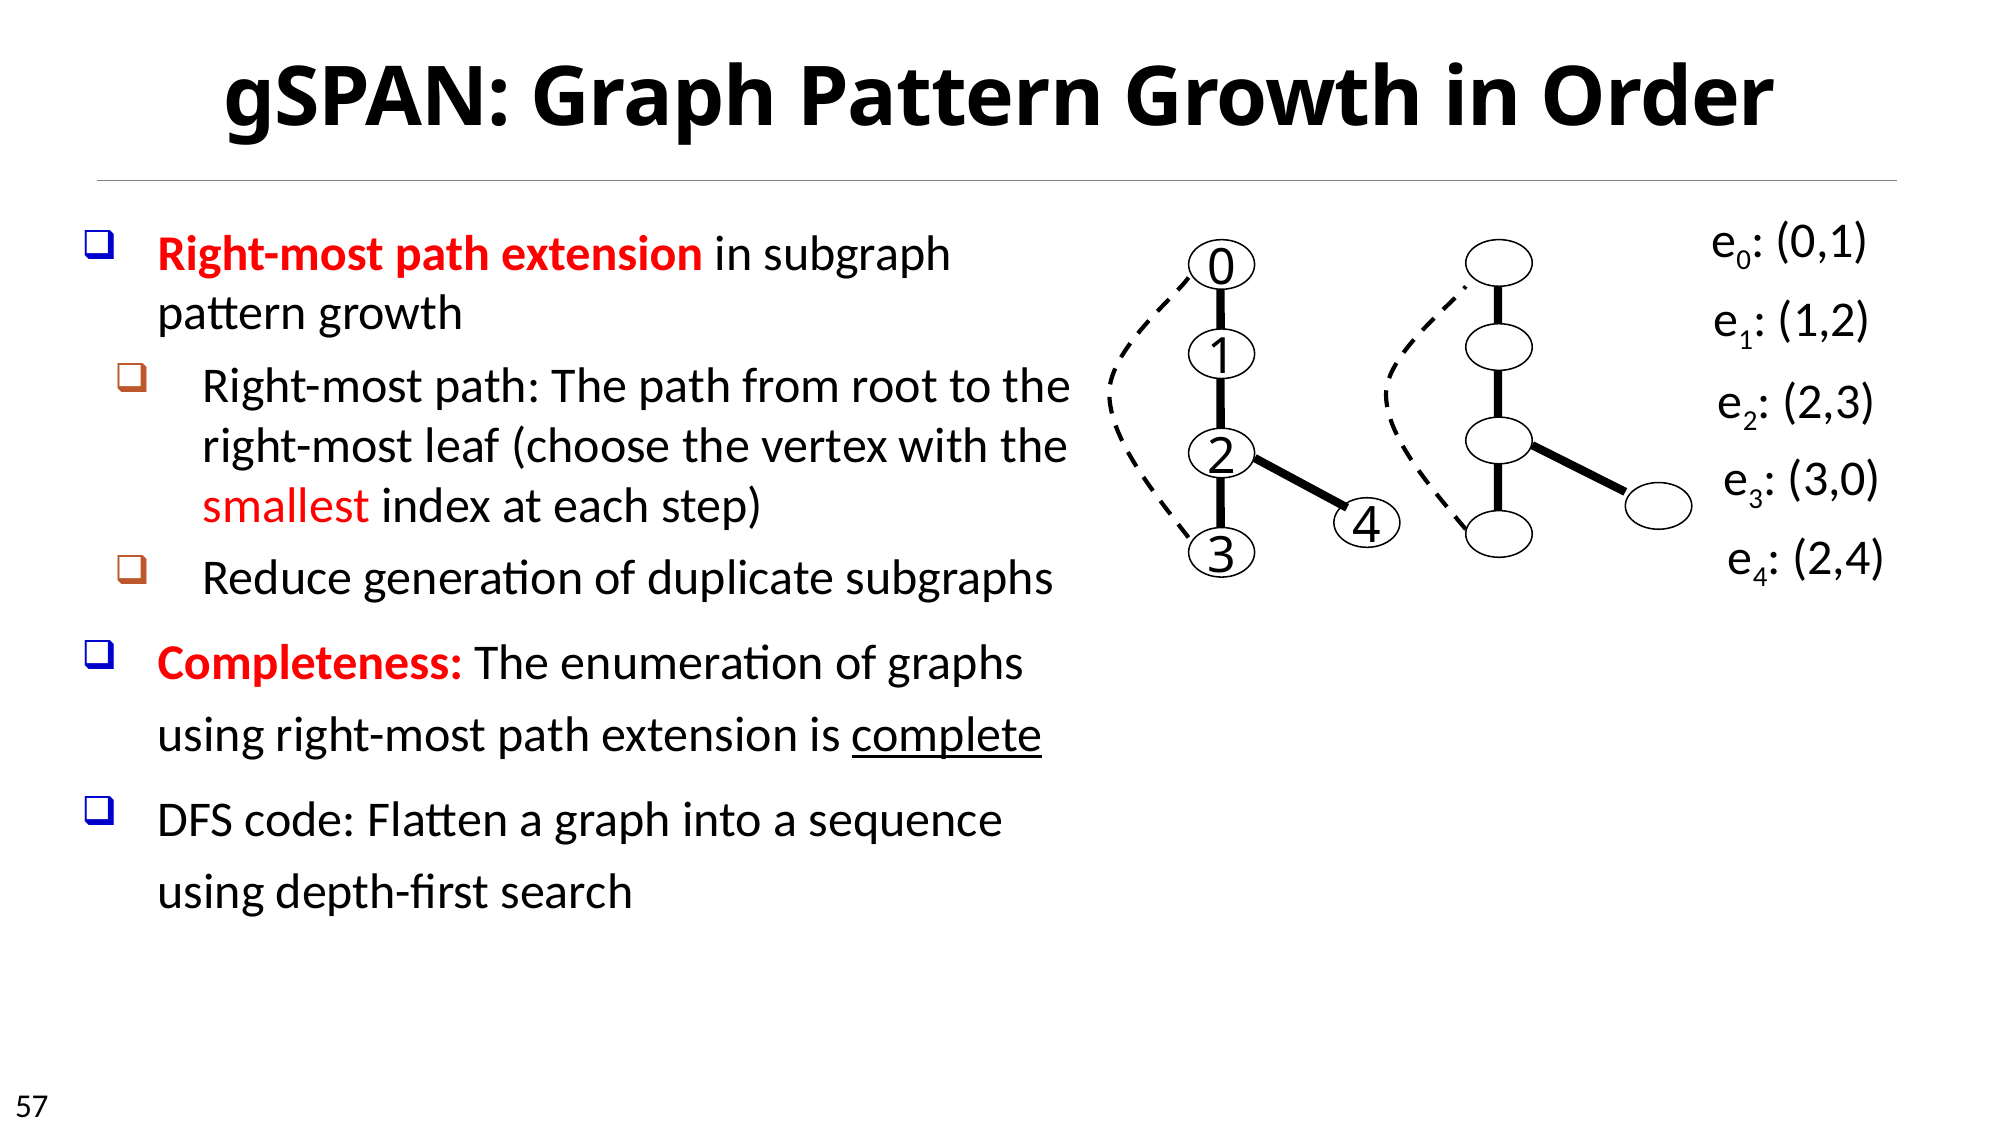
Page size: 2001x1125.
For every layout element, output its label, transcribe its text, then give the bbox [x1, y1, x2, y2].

list Right-most path extension in subgraph pattern growth Right-most path: The path from root to the right-most leaf (choose the vertex with the smallest index at each step) Reduce generation of duplicate subgraphs Completeness: The enumeration of graphs using right-most path extension is complete DFS code: Flatten a graph into a sequence using depth-first search [66, 212, 1110, 1050]
title gSPAN: Graph Pattern Growth in Order [83, 50, 1917, 150]
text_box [1108, 239, 1321, 578]
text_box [1324, 199, 1904, 593]
